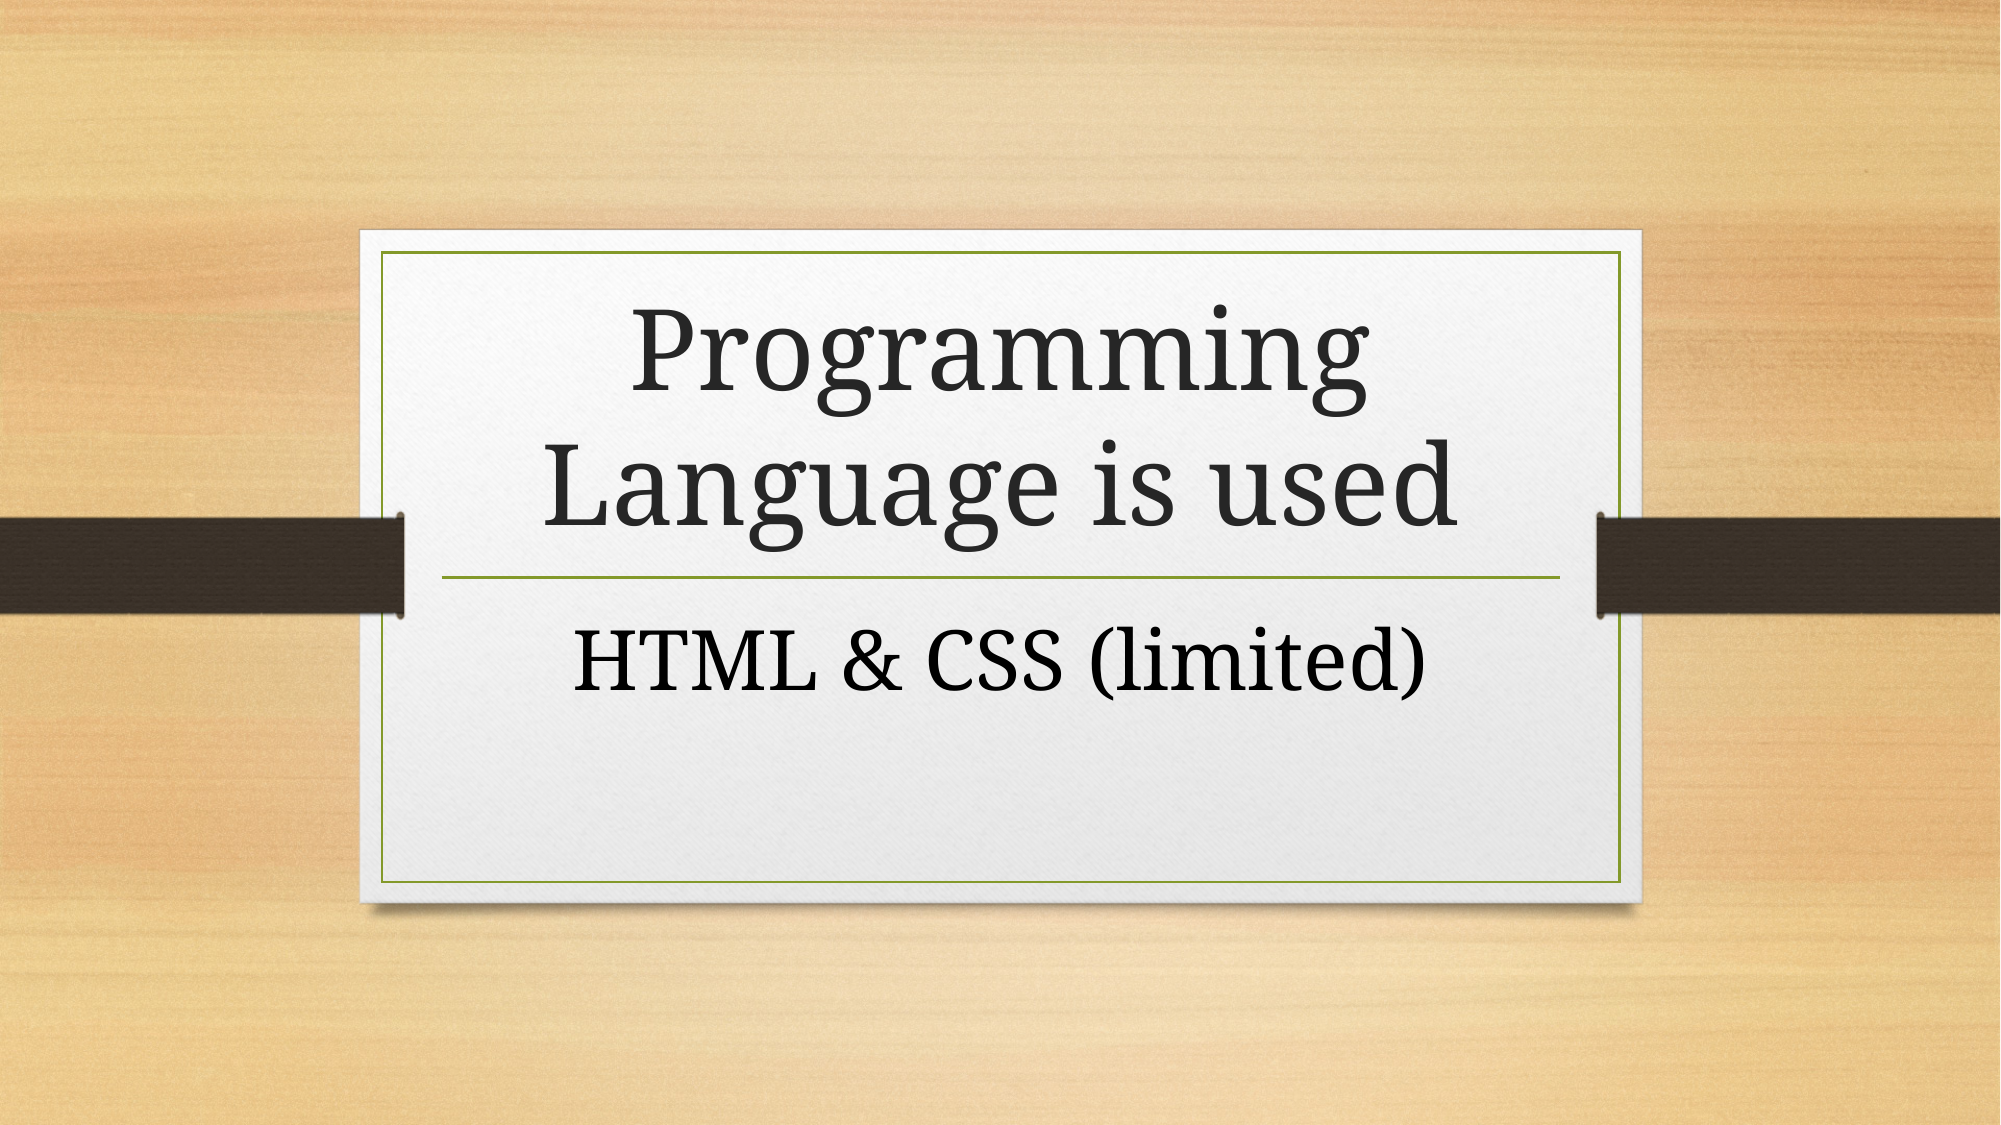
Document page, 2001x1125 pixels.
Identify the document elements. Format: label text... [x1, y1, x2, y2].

picture [0, 0, 2001, 1125]
subtitle HTML & CSS (limited) [441, 600, 1560, 817]
title Programming Language is used [441, 306, 1560, 556]
